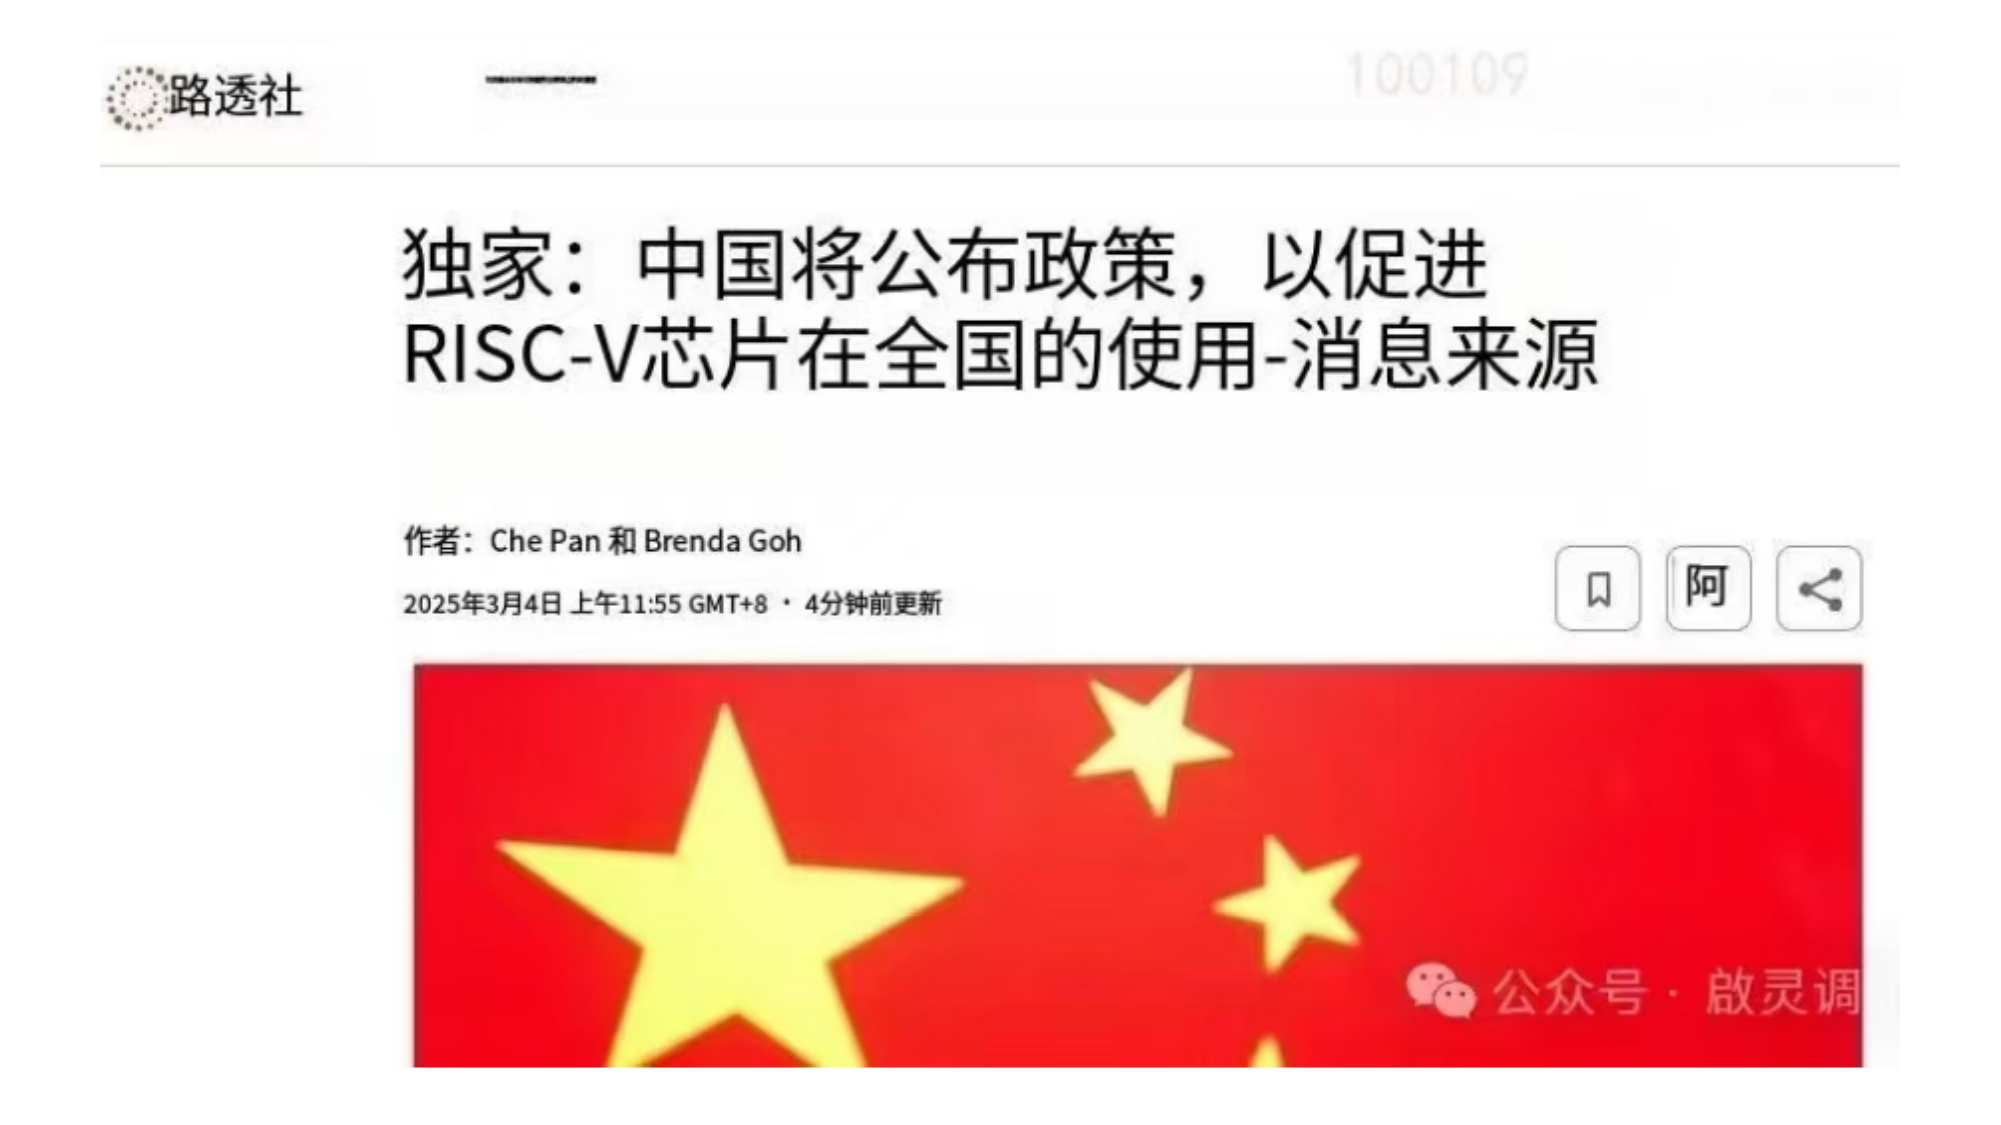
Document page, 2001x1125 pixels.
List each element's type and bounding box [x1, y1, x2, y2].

list [100, 38, 1900, 1084]
